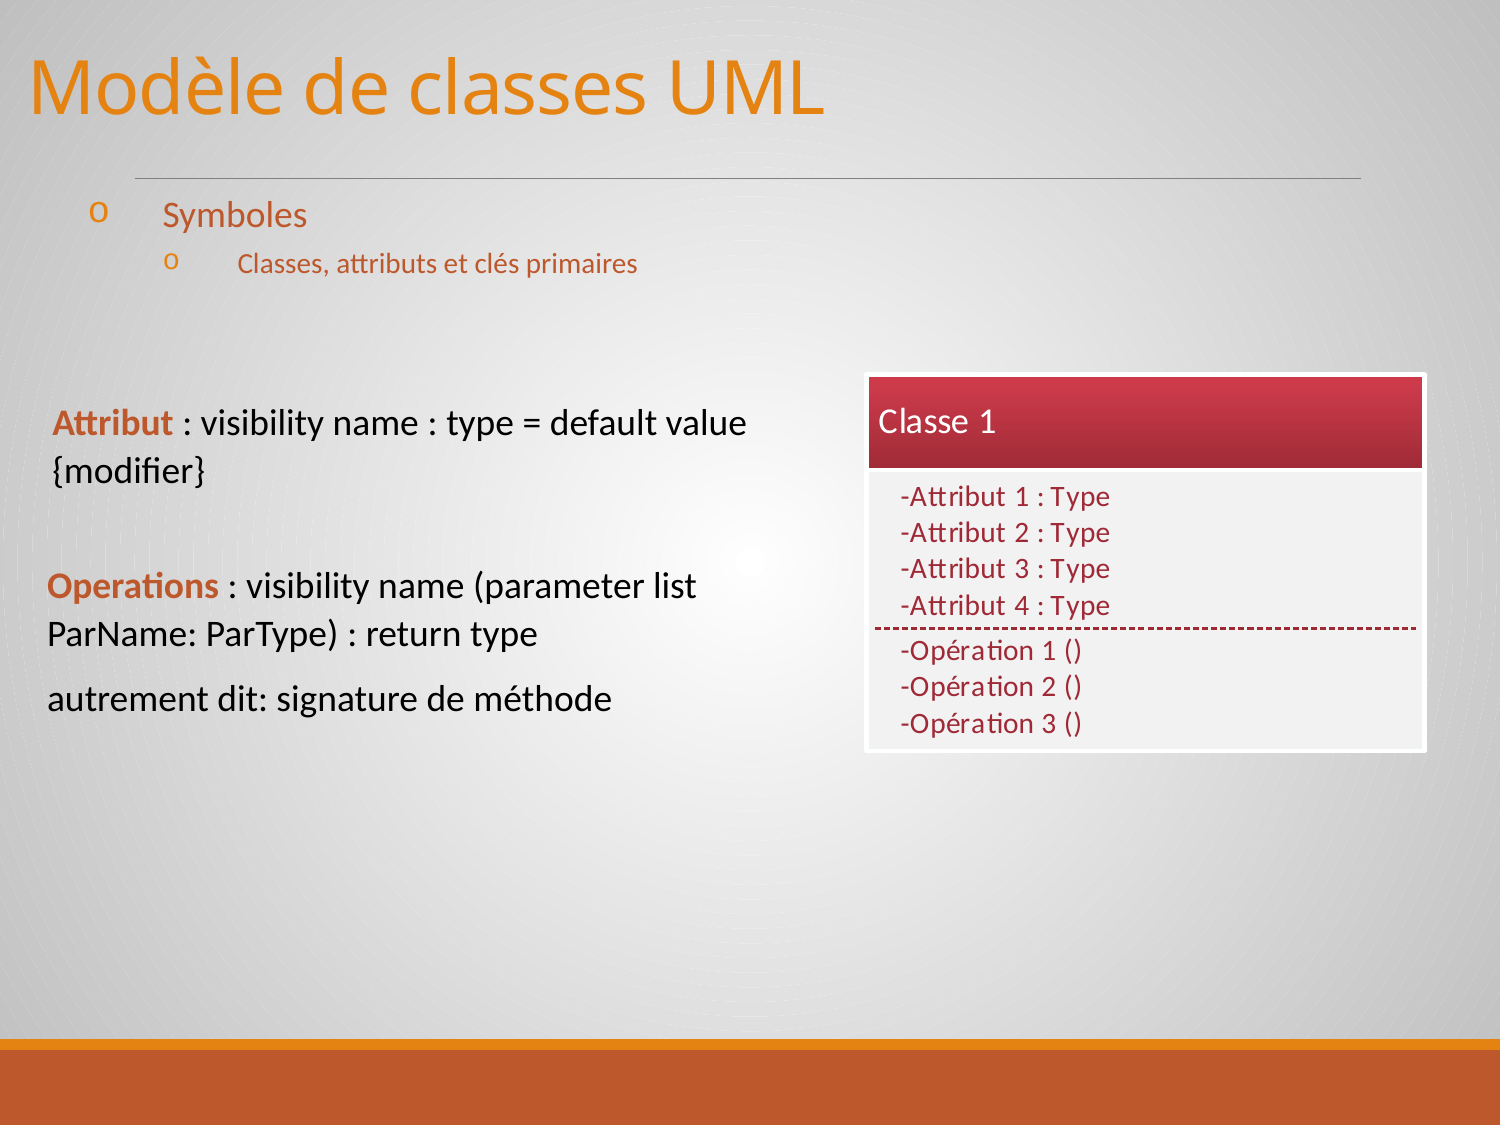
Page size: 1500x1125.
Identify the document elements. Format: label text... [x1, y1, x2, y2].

subtitle Symboles Classes, attributs et clés primaires [12, 187, 1488, 1025]
text_box Attribut : visibility name : type = default value {modifier} [37, 387, 797, 499]
title Modèle de classes UML [12, 37, 1500, 138]
text_box Operations : visibility name (parameter list ParName: ParType) : return type autrement dit: signature de méthode [32, 550, 792, 727]
picture [855, 367, 1429, 758]
